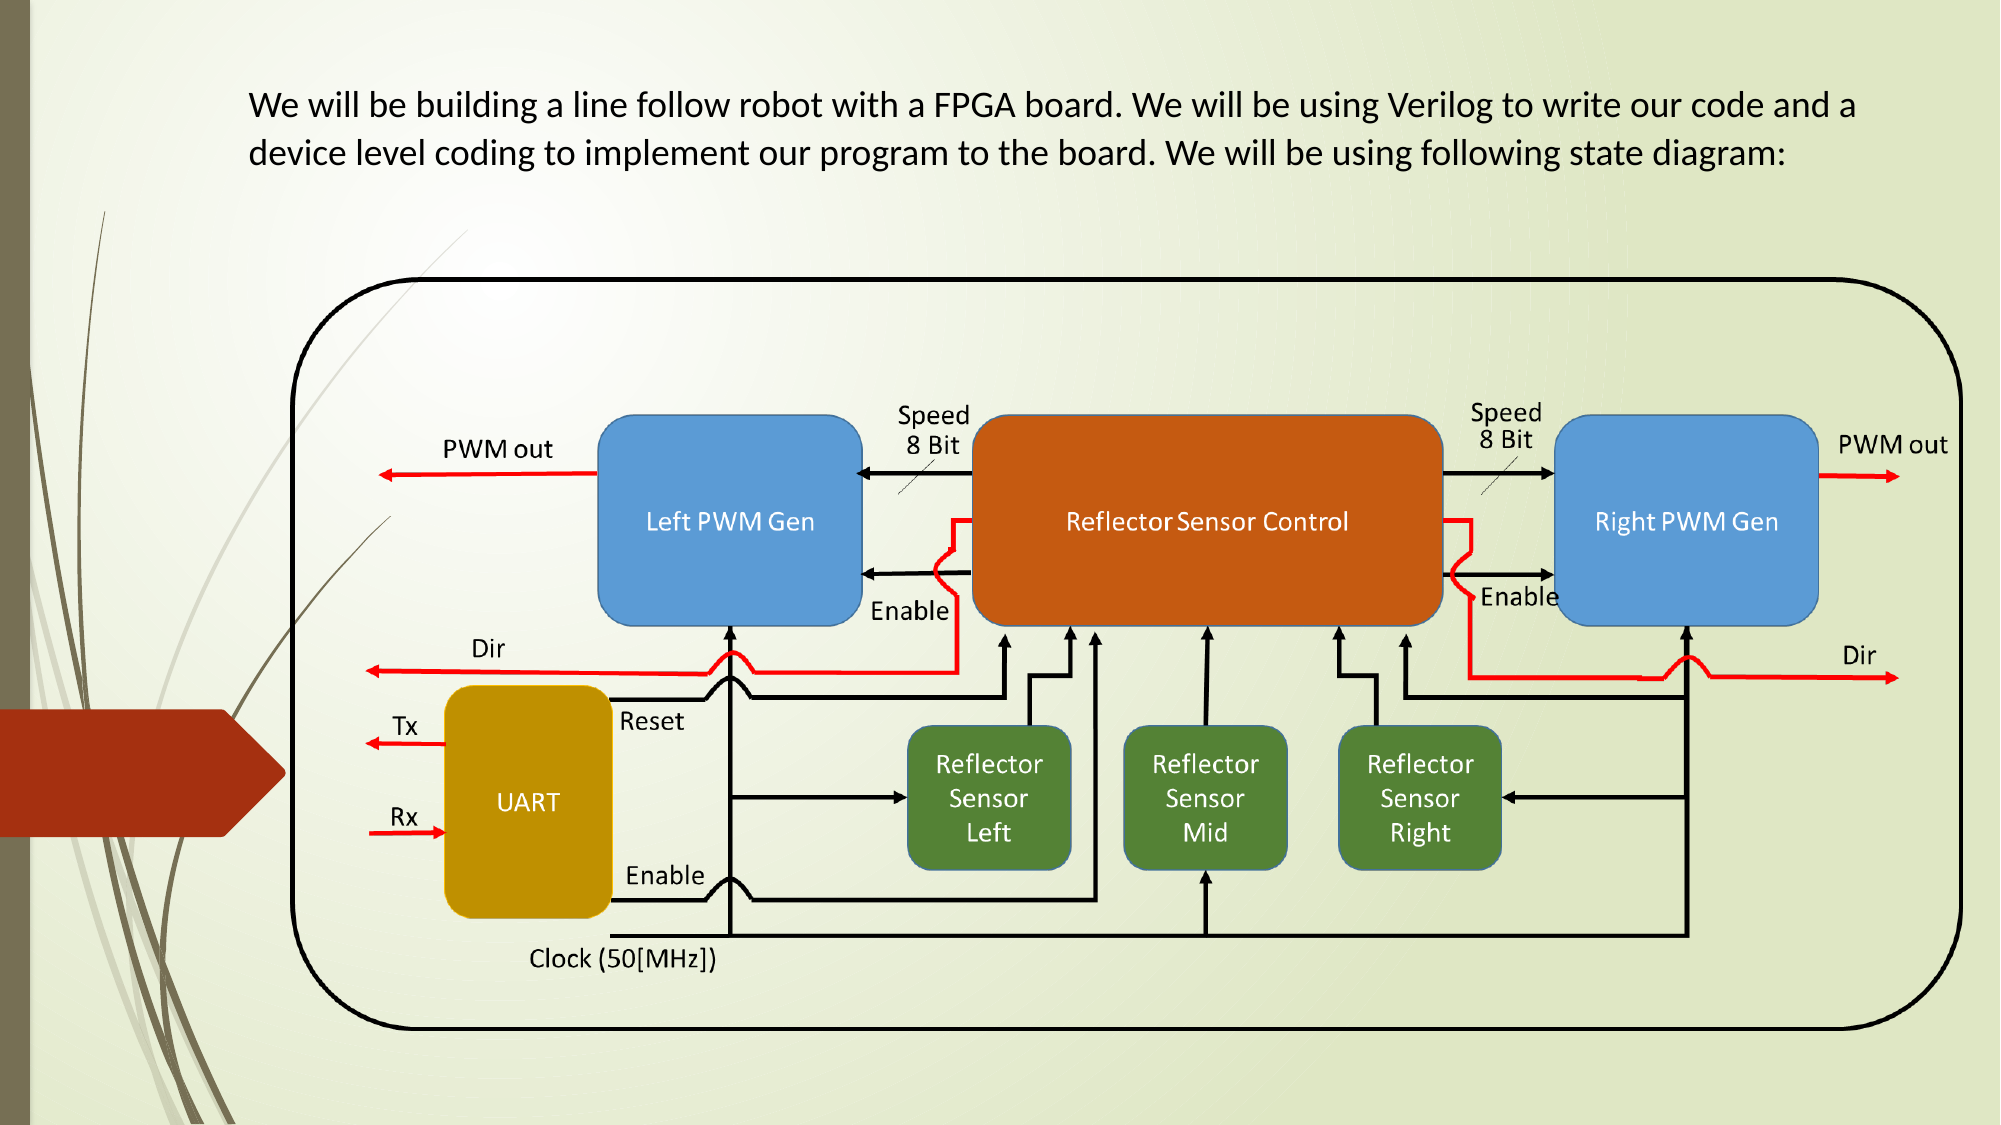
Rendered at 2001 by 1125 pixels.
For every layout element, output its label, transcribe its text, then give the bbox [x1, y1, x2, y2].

picture [290, 277, 1966, 1031]
text_box We will be building a line follow robot with a FPGA board. We will be using Verilog to write our code and a device level coding to implement our program to the board. We will be using following state diagram: [233, 69, 1941, 181]
